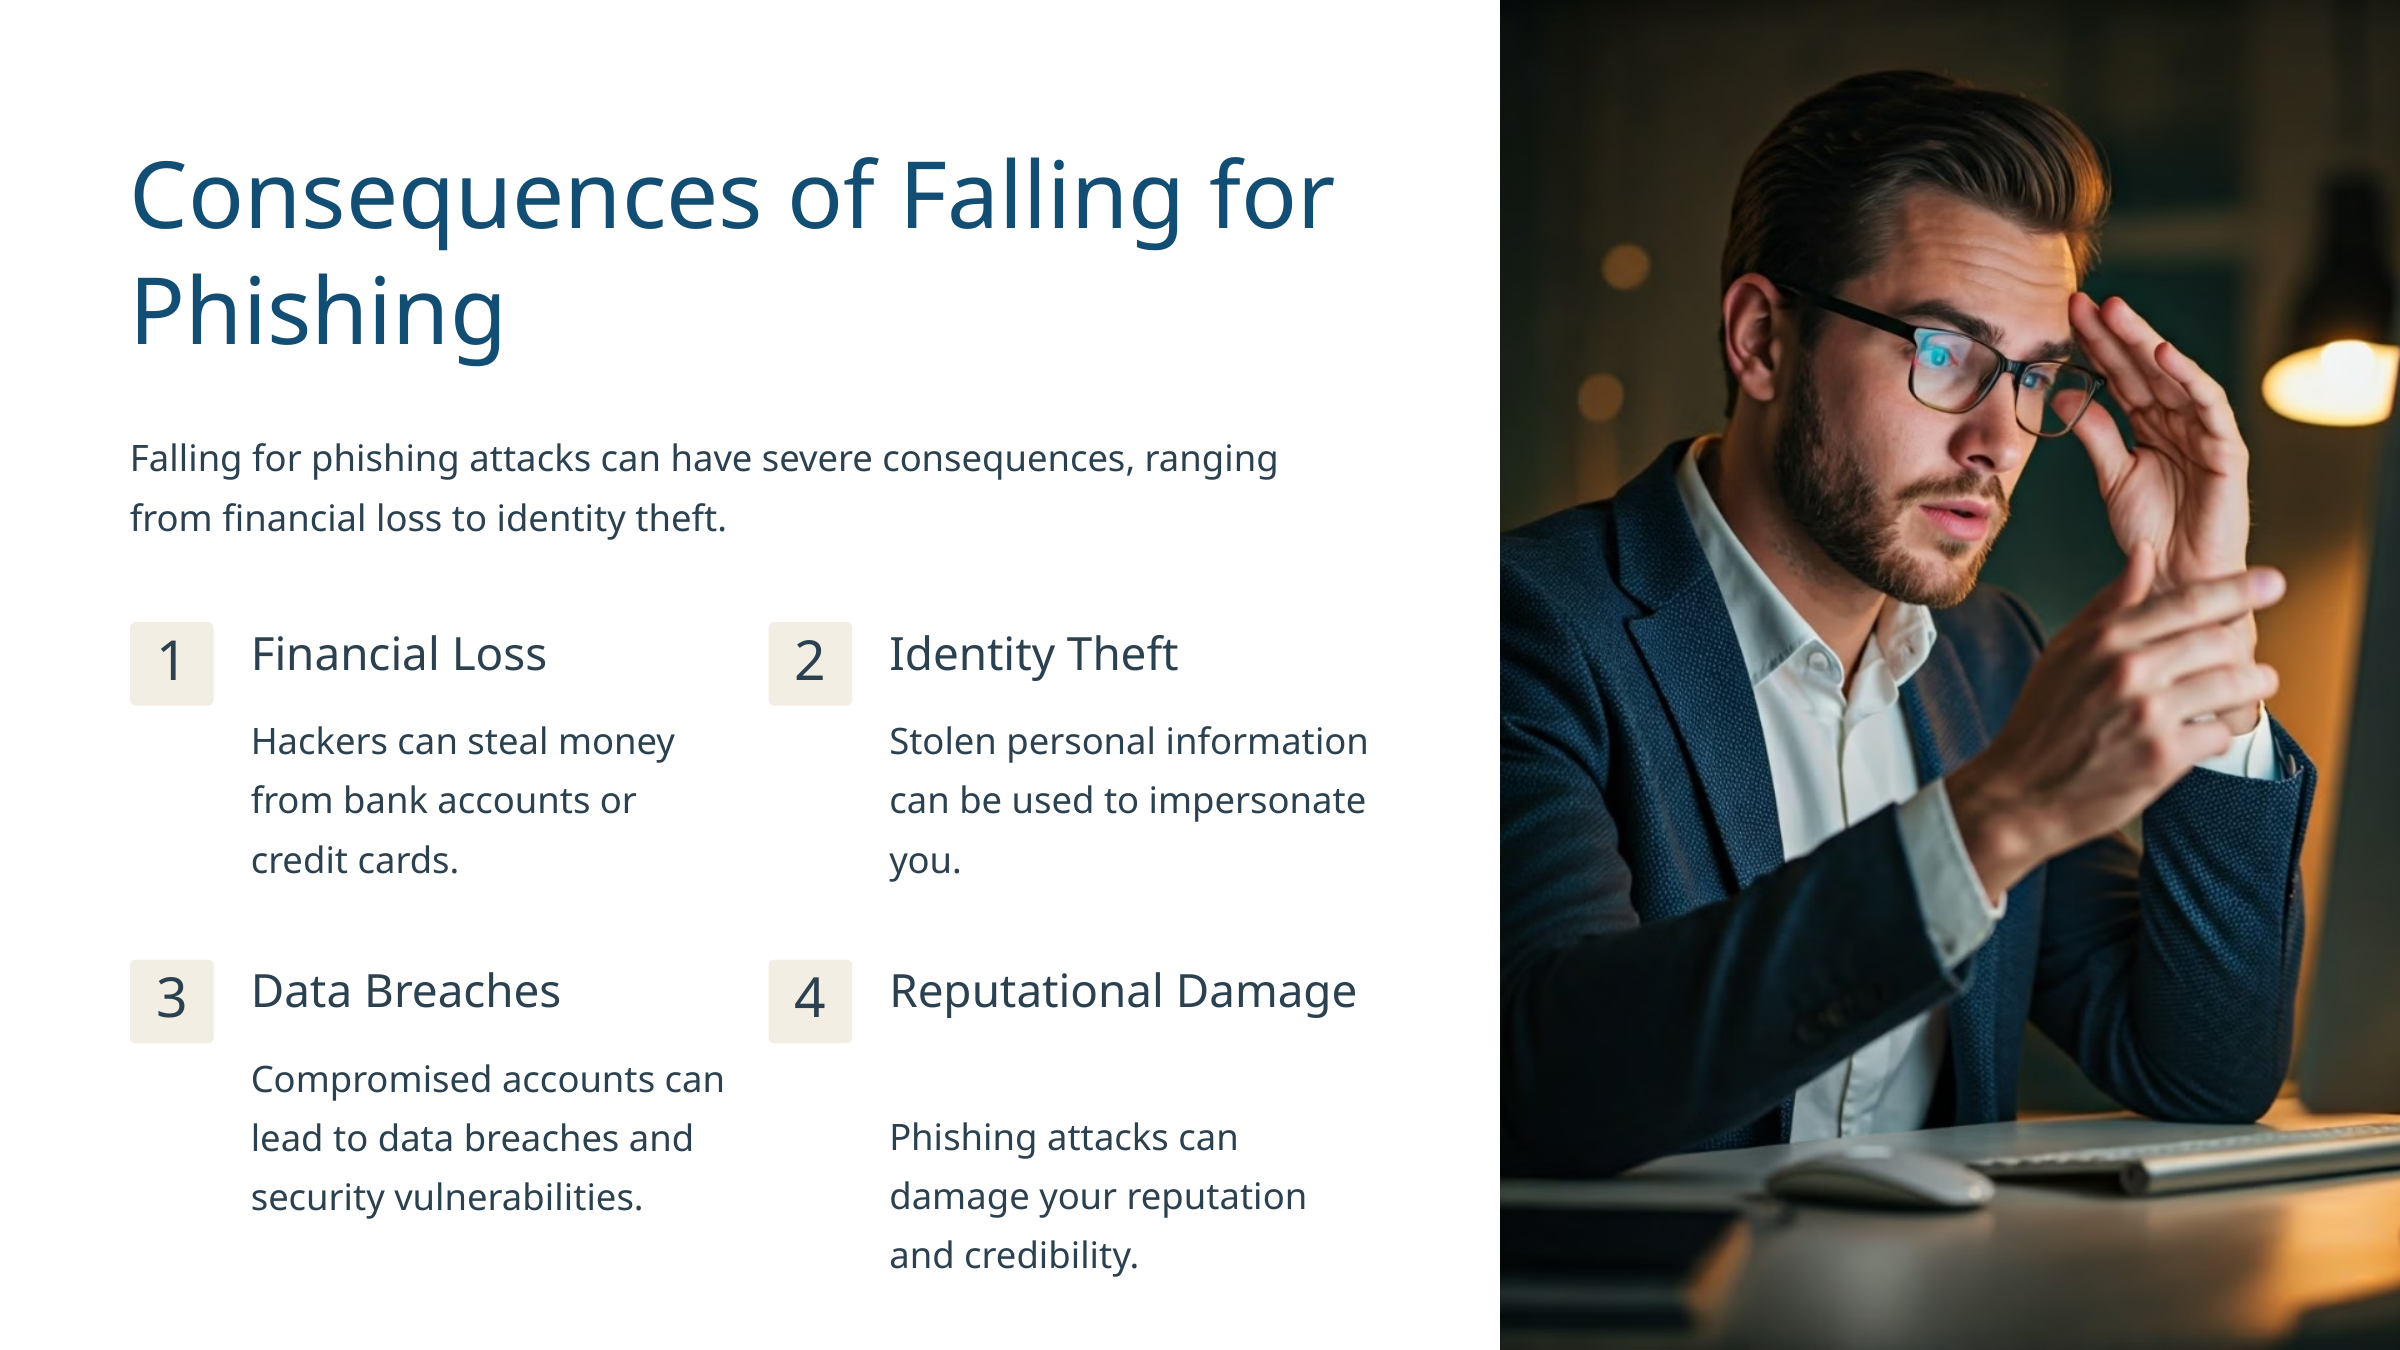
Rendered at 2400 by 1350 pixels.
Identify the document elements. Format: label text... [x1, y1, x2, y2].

text_box 2 [794, 635, 826, 692]
text_box Reputational Damage [889, 959, 1370, 1076]
text_box Financial Loss [250, 622, 716, 681]
text_box Hackers can steal money from bank accounts or credit cards. [250, 702, 732, 822]
text_box [768, 622, 853, 706]
text_box Identity Theft [889, 622, 1354, 681]
text_box Phishing attacks can damage your reputation and credibility. [889, 1098, 1370, 1218]
text_box [768, 959, 853, 1044]
text_box [130, 959, 214, 1044]
text_box 1 [158, 635, 185, 692]
text_box Data Breaches [250, 959, 716, 1018]
text_box Falling for phishing attacks can have severe consequences, ranging from financial loss to identity theft. [130, 419, 1370, 539]
picture [1499, 0, 2400, 1350]
text_box Consequences of Falling for Phishing [130, 131, 1370, 364]
text_box Stolen personal information can be used to impersonate you. [889, 702, 1370, 881]
text_box Compromised accounts can lead to data breaches and security vulnerabilities. [250, 1040, 732, 1219]
text_box 4 [792, 973, 829, 1030]
text_box 3 [156, 973, 188, 1030]
text_box [130, 622, 214, 706]
